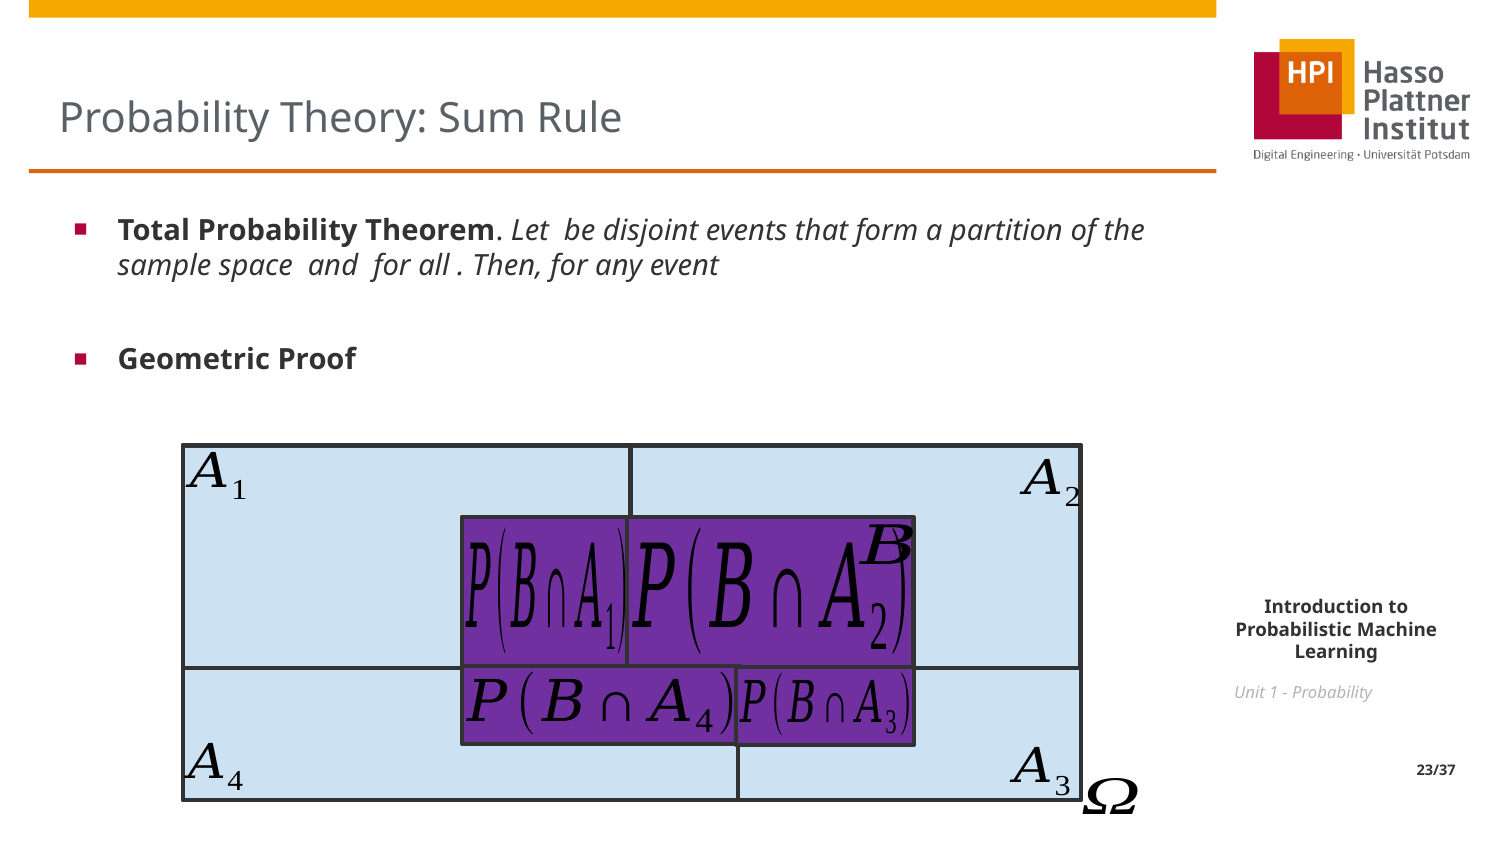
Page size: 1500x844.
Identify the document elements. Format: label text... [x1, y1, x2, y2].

text_box [181, 666, 737, 802]
picture [1254, 39, 1470, 161]
title Probability Theory: Sum Rule [58, 17, 1187, 170]
text_box [736, 666, 1083, 802]
text_box [628, 443, 1083, 666]
text_box [181, 443, 628, 666]
